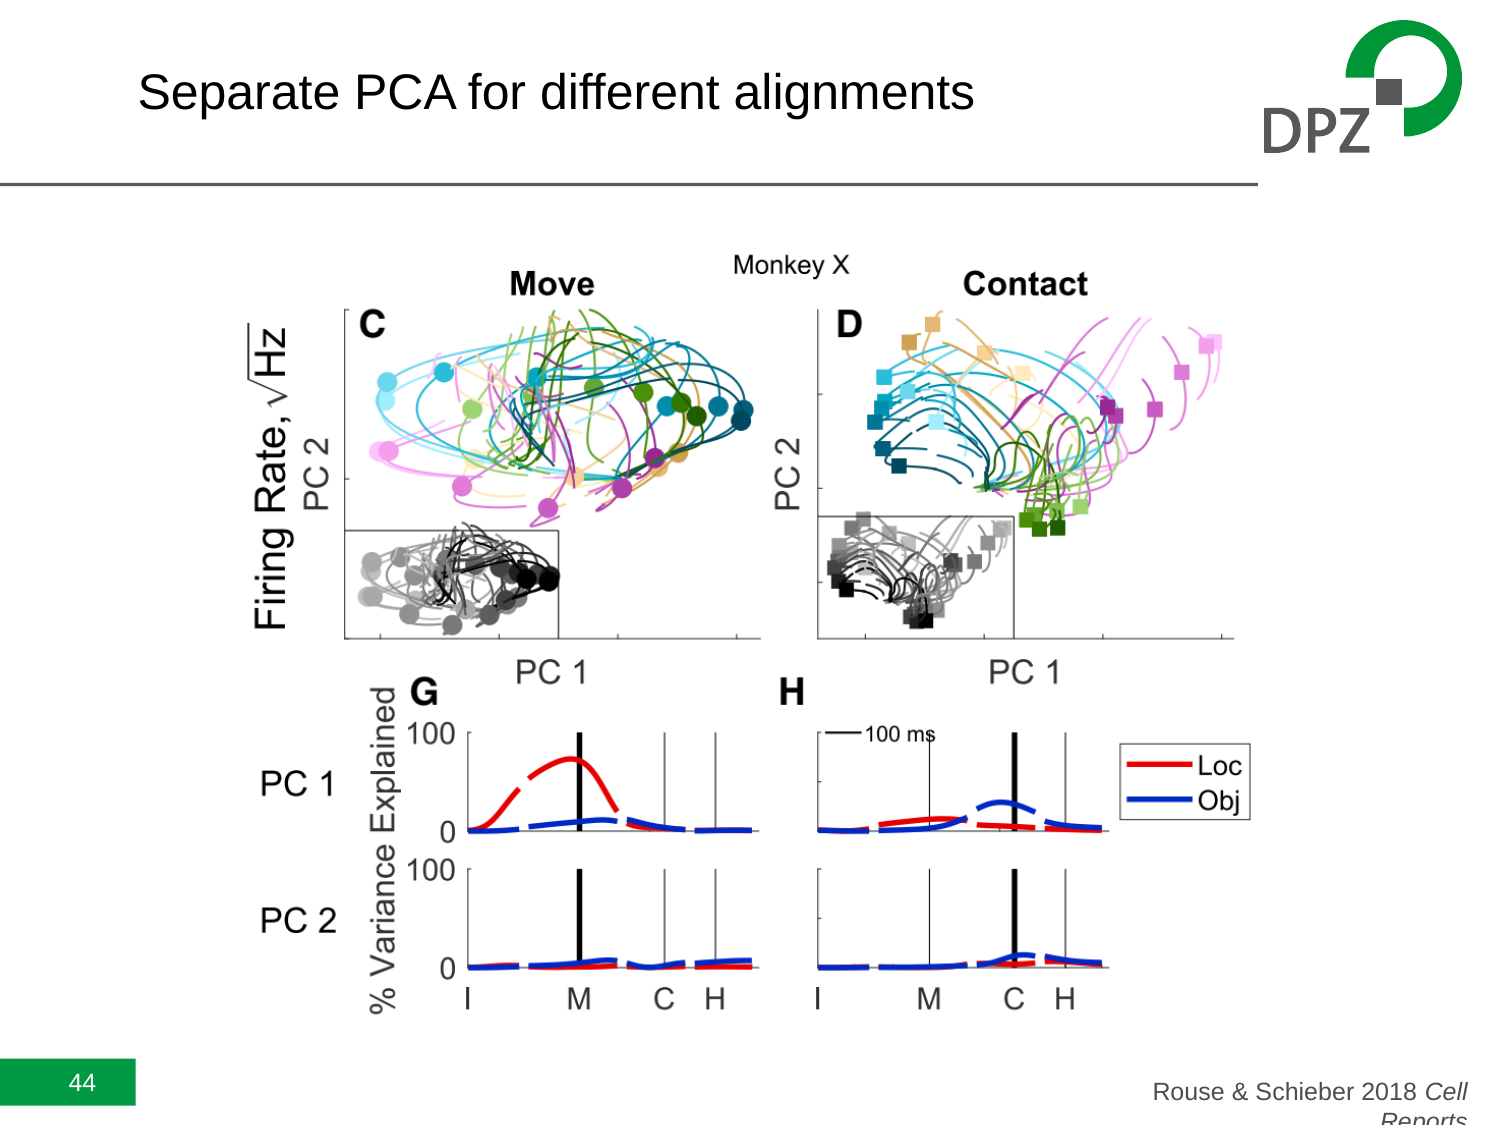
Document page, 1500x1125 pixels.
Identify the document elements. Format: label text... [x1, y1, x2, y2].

picture [226, 219, 1274, 1043]
slide_number 44 [0, 1058, 112, 1123]
text_box Rouse & Schieber 2018 Cell Reports [1045, 1067, 1483, 1125]
title Separate PCA for different alignments [122, 42, 1184, 137]
